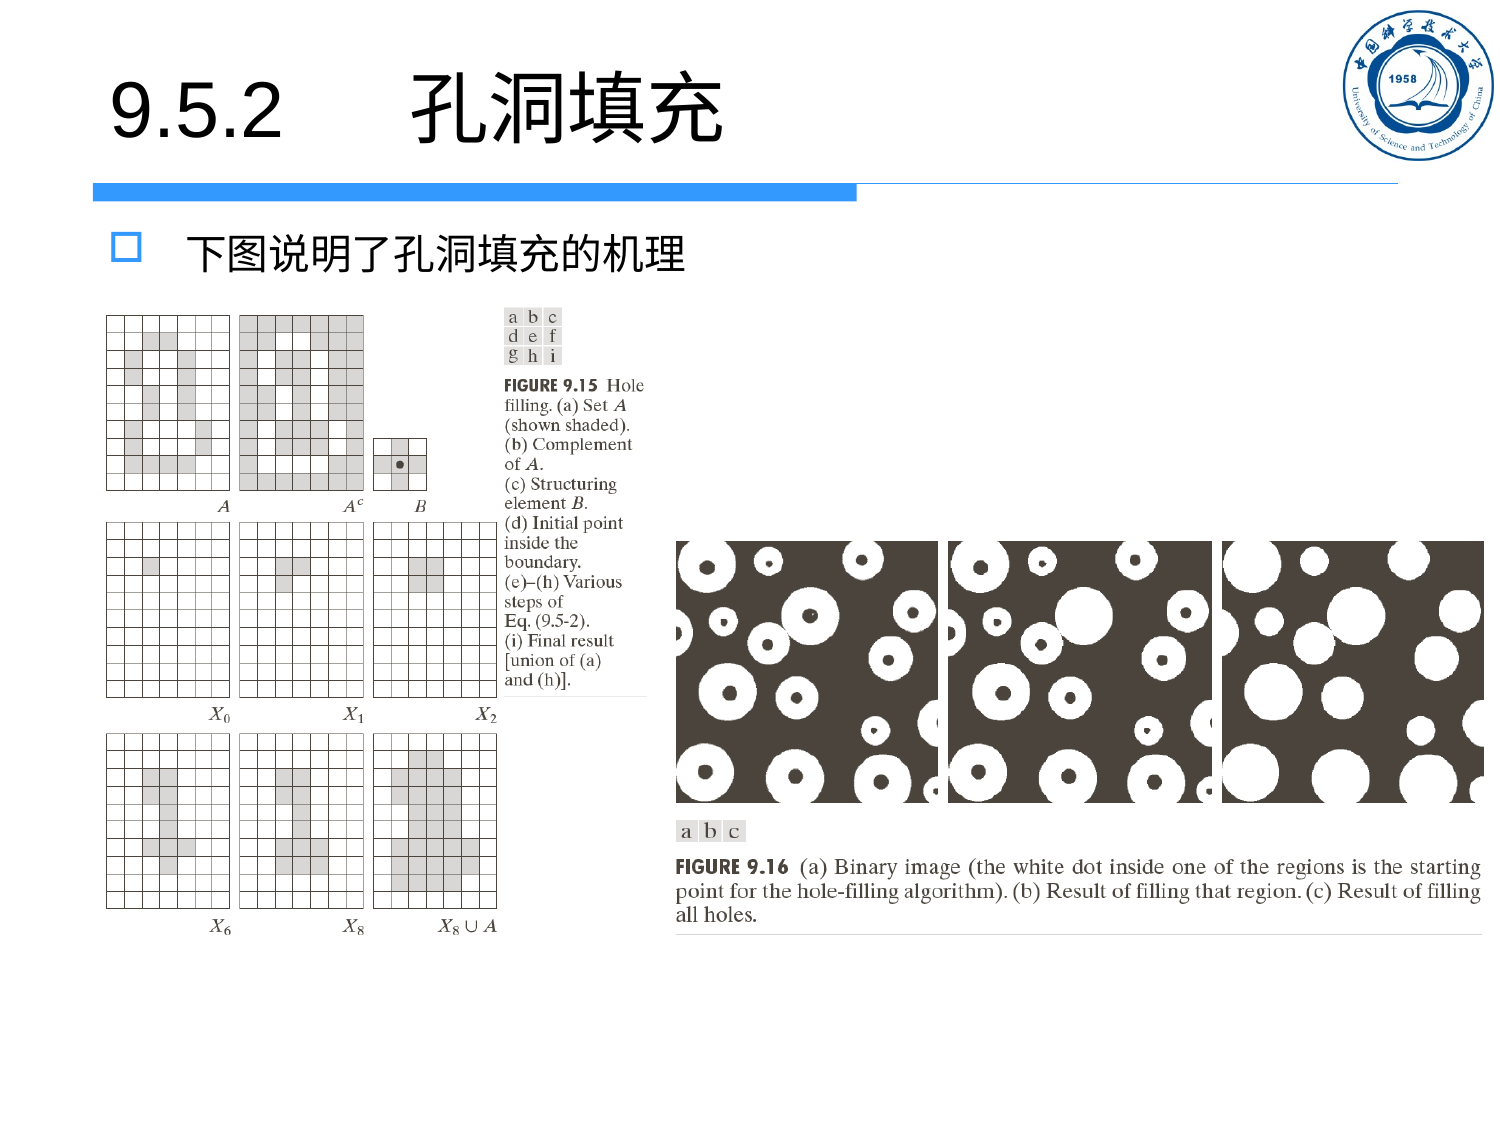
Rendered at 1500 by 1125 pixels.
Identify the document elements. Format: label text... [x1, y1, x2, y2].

picture [668, 812, 1491, 948]
list 下图说明了孔洞填充的机理 [92, 220, 1406, 1035]
picture [1339, 2, 1494, 161]
title 9.5.2 孔洞填充 [94, 50, 1407, 161]
picture [100, 305, 648, 945]
picture [671, 535, 1488, 810]
